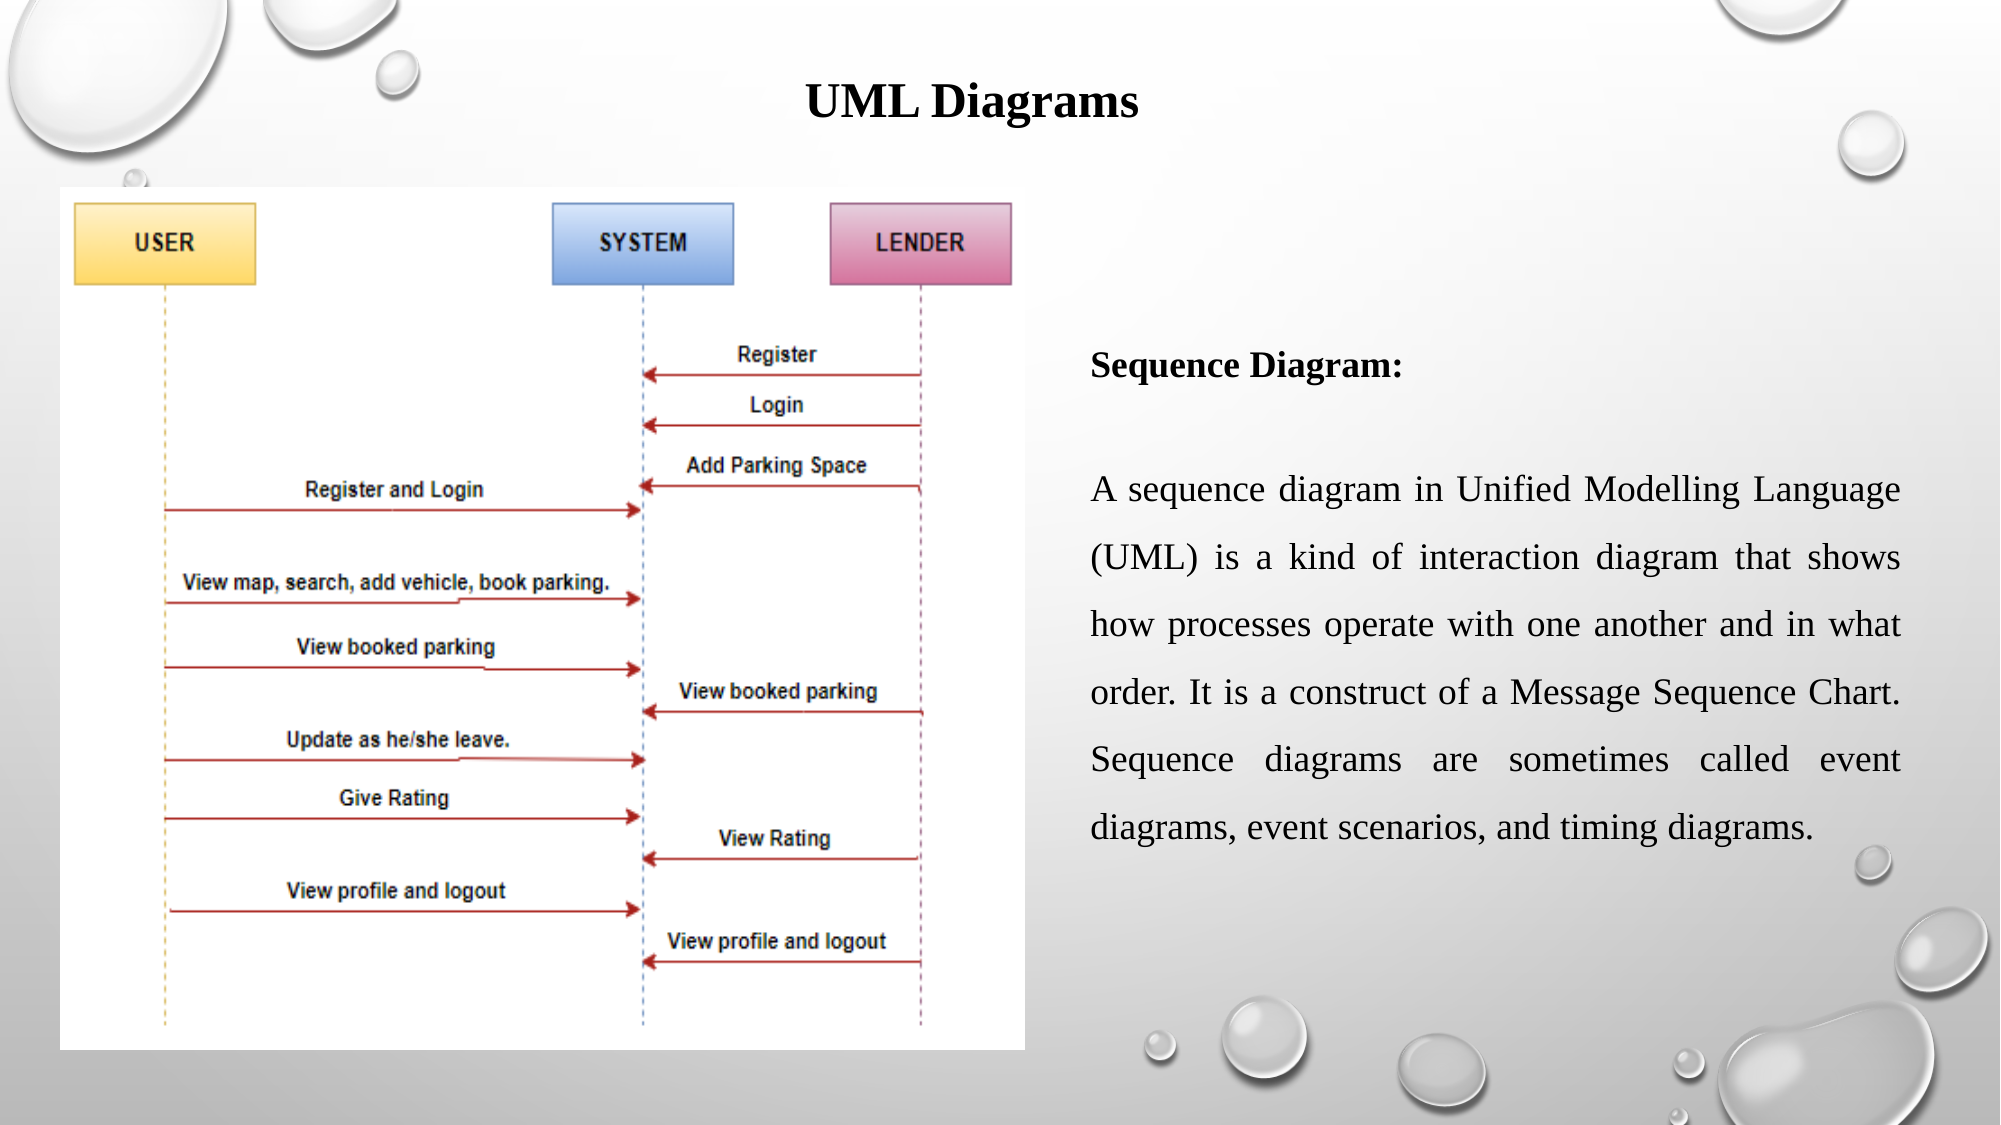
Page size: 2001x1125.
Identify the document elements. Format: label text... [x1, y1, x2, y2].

text_box Sequence Diagram: A sequence diagram in Unified Modelling Language (UML) is a kind of interaction diagram that shows how processes operate with one another and in what order. It is a construct of a Message Sequence Chart. Sequence diagrams are sometimes called event diagrams, event scenarios, and timing diagrams. [1075, 329, 1918, 855]
picture [0, 0, 2000, 1125]
text_box UML Diagrams [789, 59, 1155, 135]
